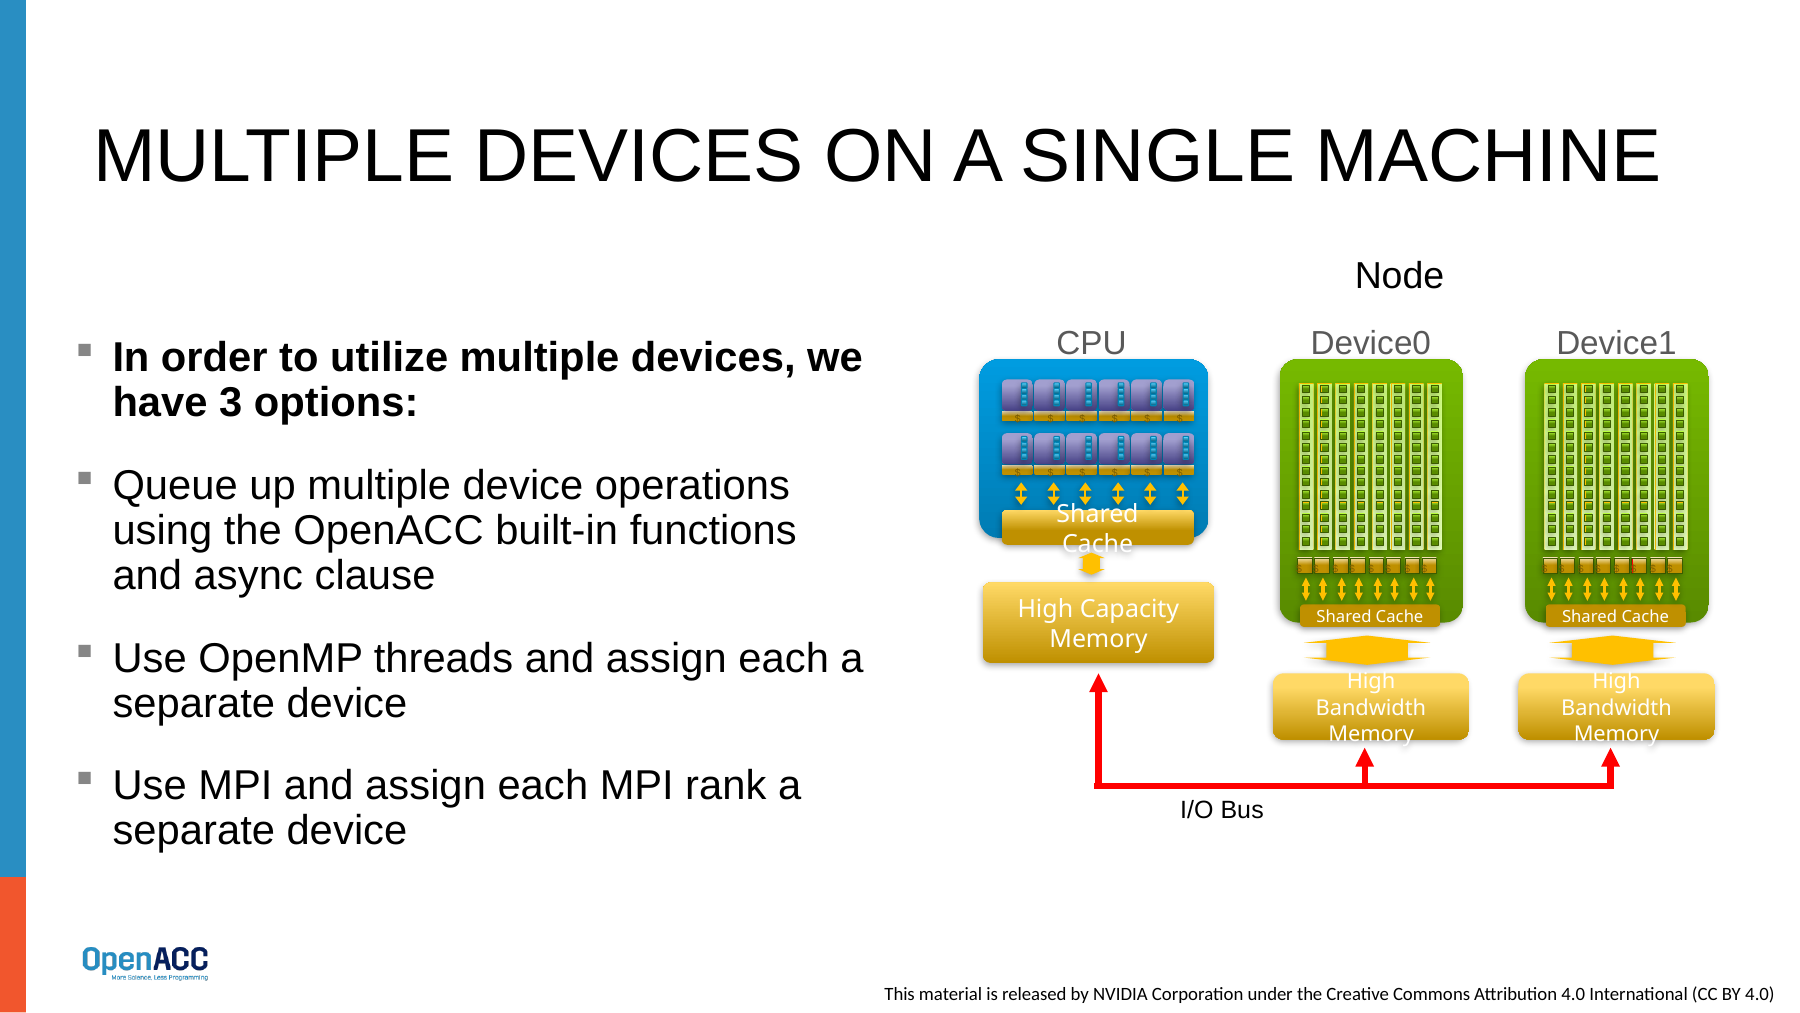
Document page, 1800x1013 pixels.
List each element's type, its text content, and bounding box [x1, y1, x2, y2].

text_box CPU [961, 314, 1222, 369]
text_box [1000, 432, 1197, 482]
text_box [1305, 577, 1431, 602]
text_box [1280, 554, 1442, 574]
text_box In order to utilize multiple devices, we have 3 options: Queue up multiple device operations using the OpenACC built-in functions and async clause Use OpenMP threads and assign each a separate device Use MPI and assign each MPI rank a separate device [60, 328, 890, 939]
text_box High Bandwidth Memory [1272, 673, 1470, 740]
text_box [979, 369, 1209, 538]
title Multiple Devices on a single machine [77, 108, 1715, 206]
text_box [1549, 636, 1676, 665]
picture [81, 946, 208, 981]
text_box High Capacity Memory [983, 582, 1215, 663]
text_box High Bandwidth Memory [1518, 673, 1715, 740]
text_box [1525, 369, 1709, 623]
text_box Shared Cache [1001, 509, 1194, 545]
text_box Device0 [1205, 313, 1450, 369]
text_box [1020, 482, 1183, 506]
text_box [1298, 382, 1442, 550]
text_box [1544, 382, 1688, 550]
text_box Shared Cache [1545, 604, 1686, 627]
text_box Device1 [1450, 313, 1783, 369]
text_box Node [1338, 247, 1461, 306]
text_box [1078, 552, 1105, 575]
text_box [1526, 554, 1688, 574]
text_box Shared Cache [1299, 604, 1441, 627]
text_box [1303, 636, 1431, 665]
text_box I/O Bus [1163, 795, 1281, 833]
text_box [1000, 379, 1197, 428]
text_box [1279, 369, 1464, 623]
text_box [1551, 577, 1677, 602]
